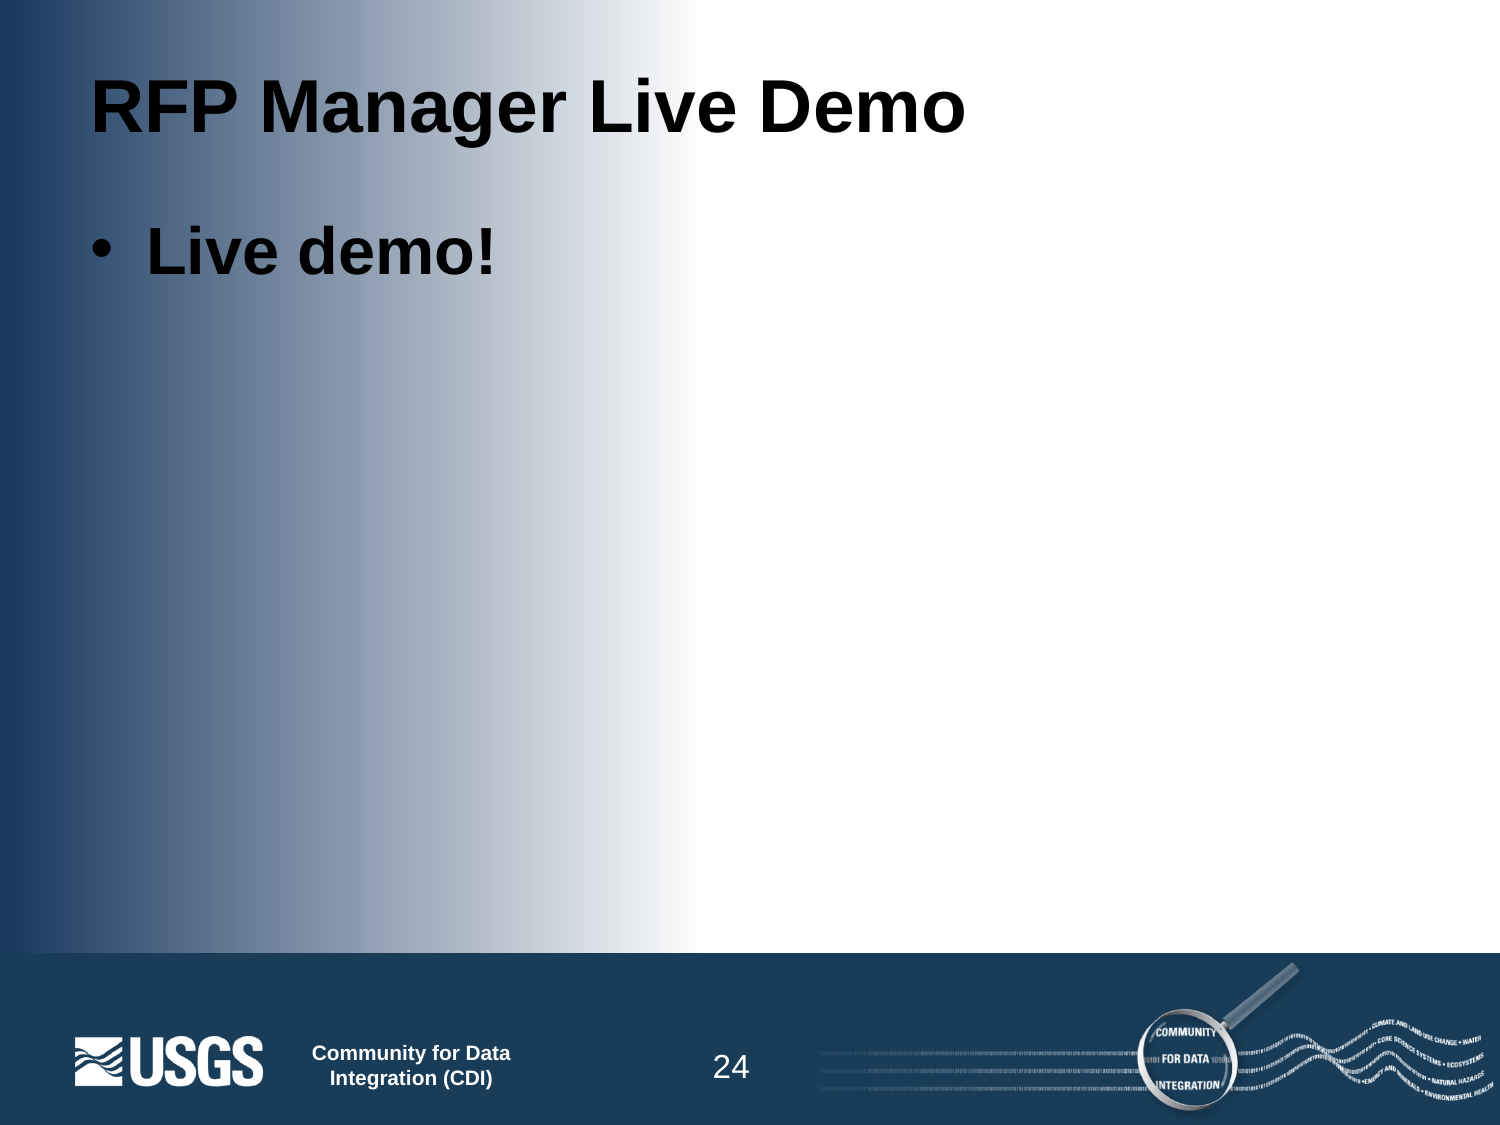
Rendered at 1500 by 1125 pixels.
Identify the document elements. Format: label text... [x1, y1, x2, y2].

picture [0, 953, 1500, 1125]
title RFP Manager Live Demo [75, 24, 1425, 180]
list Live demo! [75, 200, 1425, 925]
